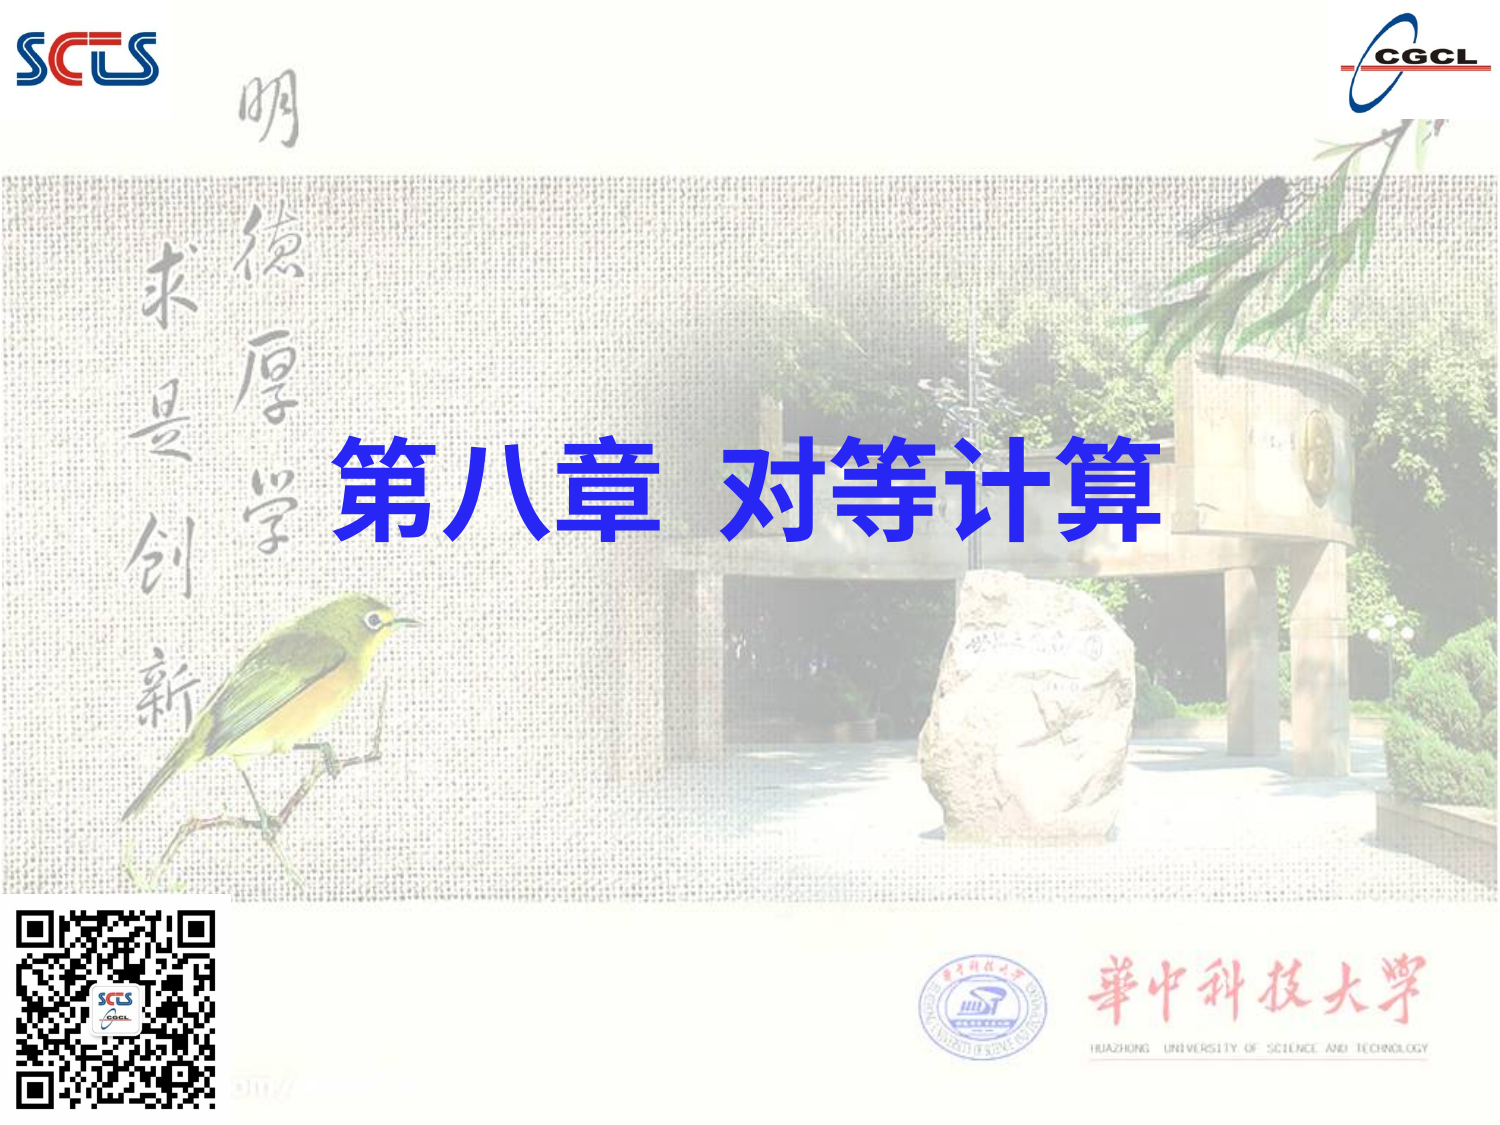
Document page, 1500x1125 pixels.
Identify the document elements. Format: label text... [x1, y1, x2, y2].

text_box 第八章 对等计算 [0, 412, 1495, 563]
picture [0, 0, 1500, 1125]
